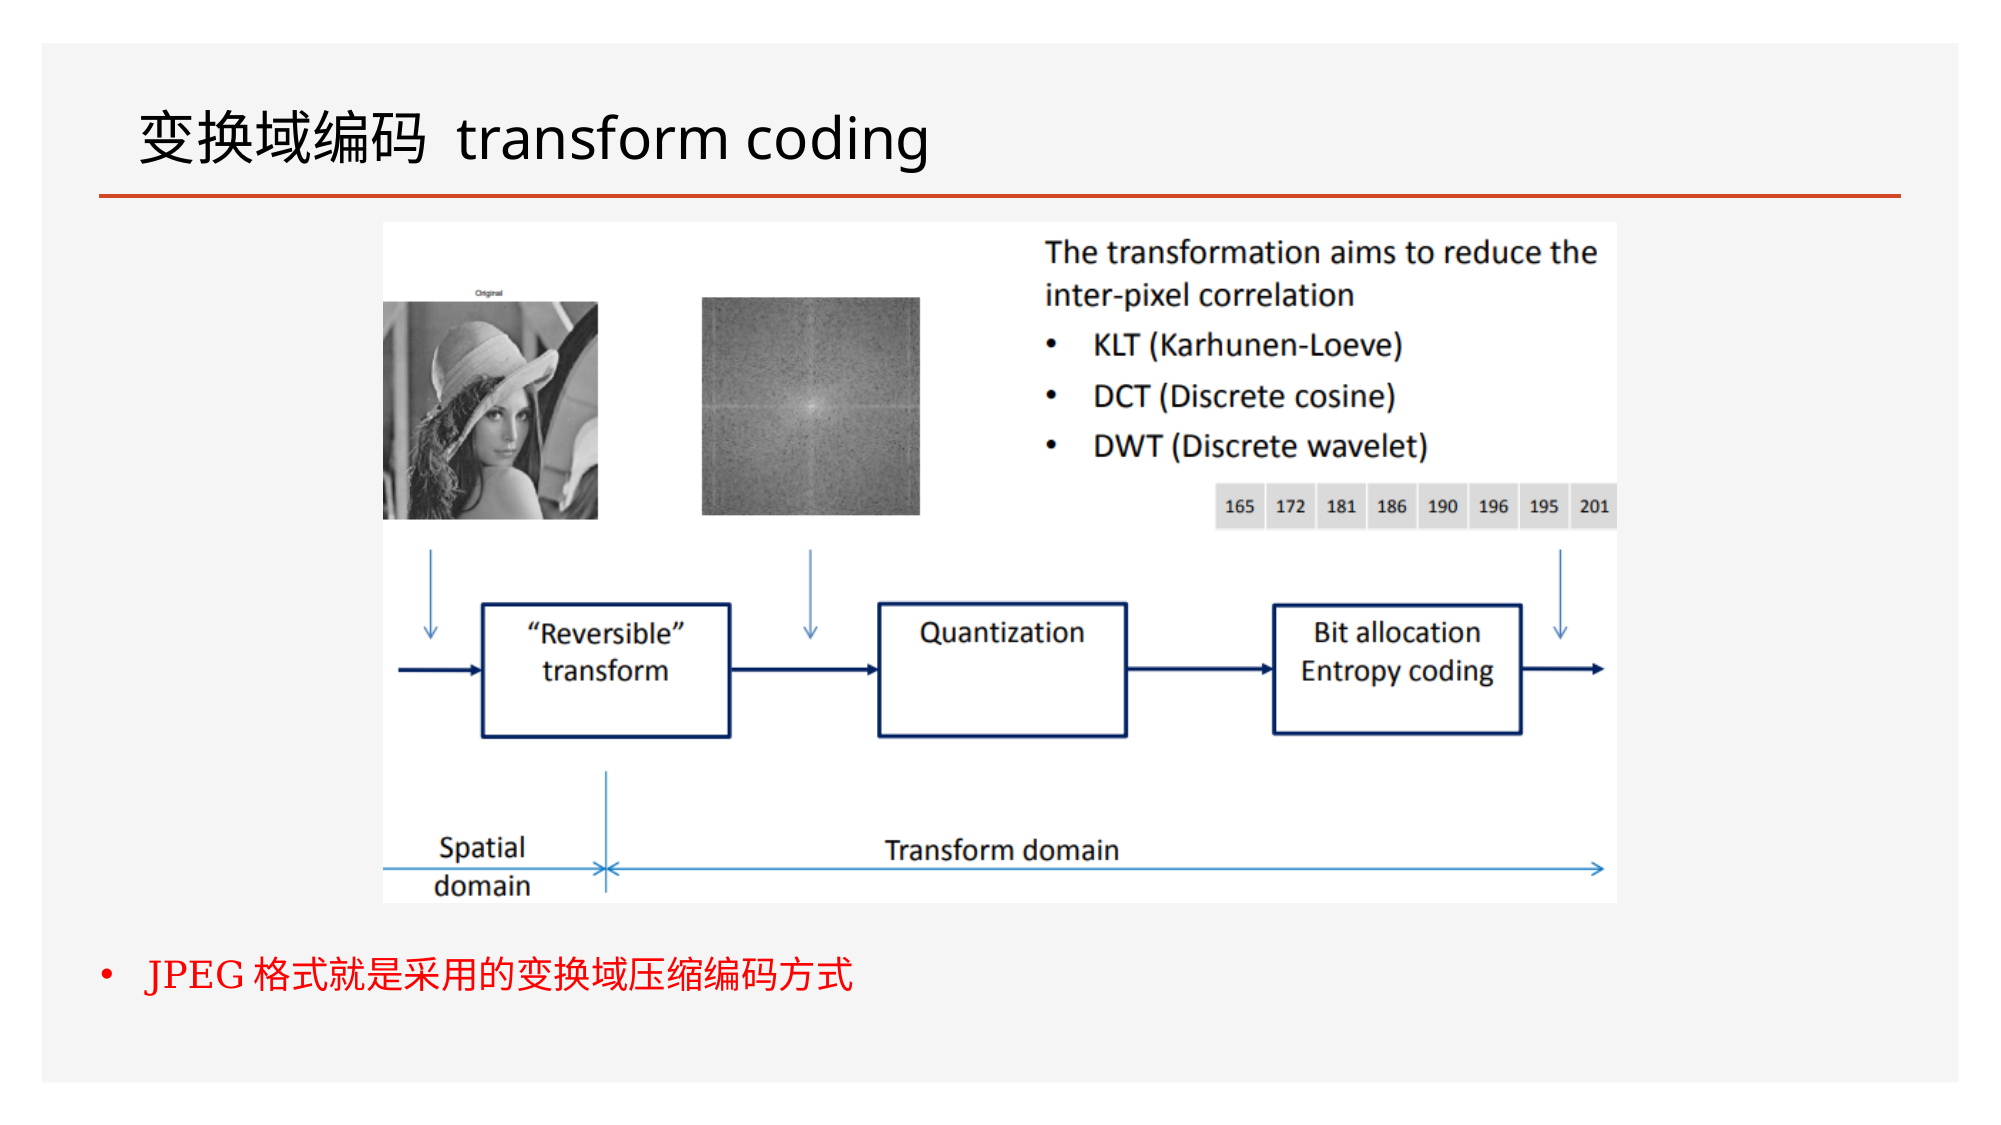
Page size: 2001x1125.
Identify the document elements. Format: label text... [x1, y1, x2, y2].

text_box JPEG格式就是采用的变换域压缩编码方式 [85, 920, 1685, 1068]
title 变换域编码 transform coding [85, 73, 1214, 179]
picture [383, 222, 1617, 903]
